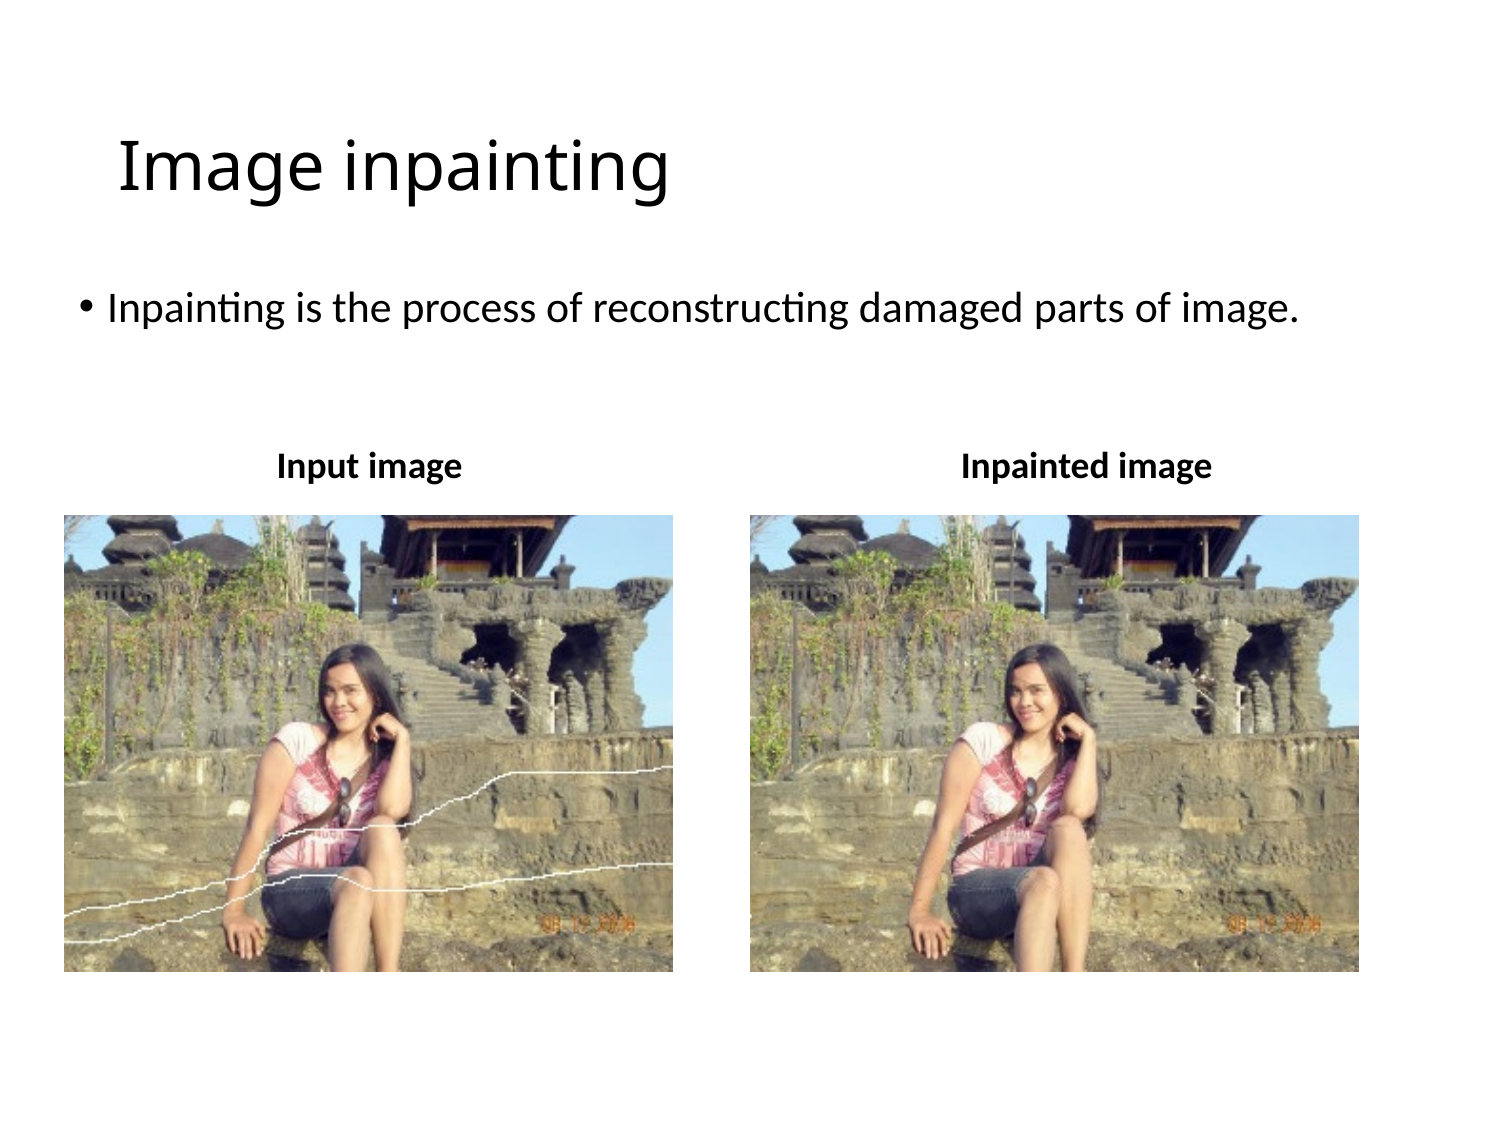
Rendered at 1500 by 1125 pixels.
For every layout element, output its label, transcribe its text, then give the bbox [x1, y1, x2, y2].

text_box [64, 434, 673, 972]
title Image inpainting [103, 59, 1397, 277]
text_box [749, 434, 1359, 972]
text_box Inpainting is the process of reconstructing damaged parts of image. [64, 277, 1424, 340]
